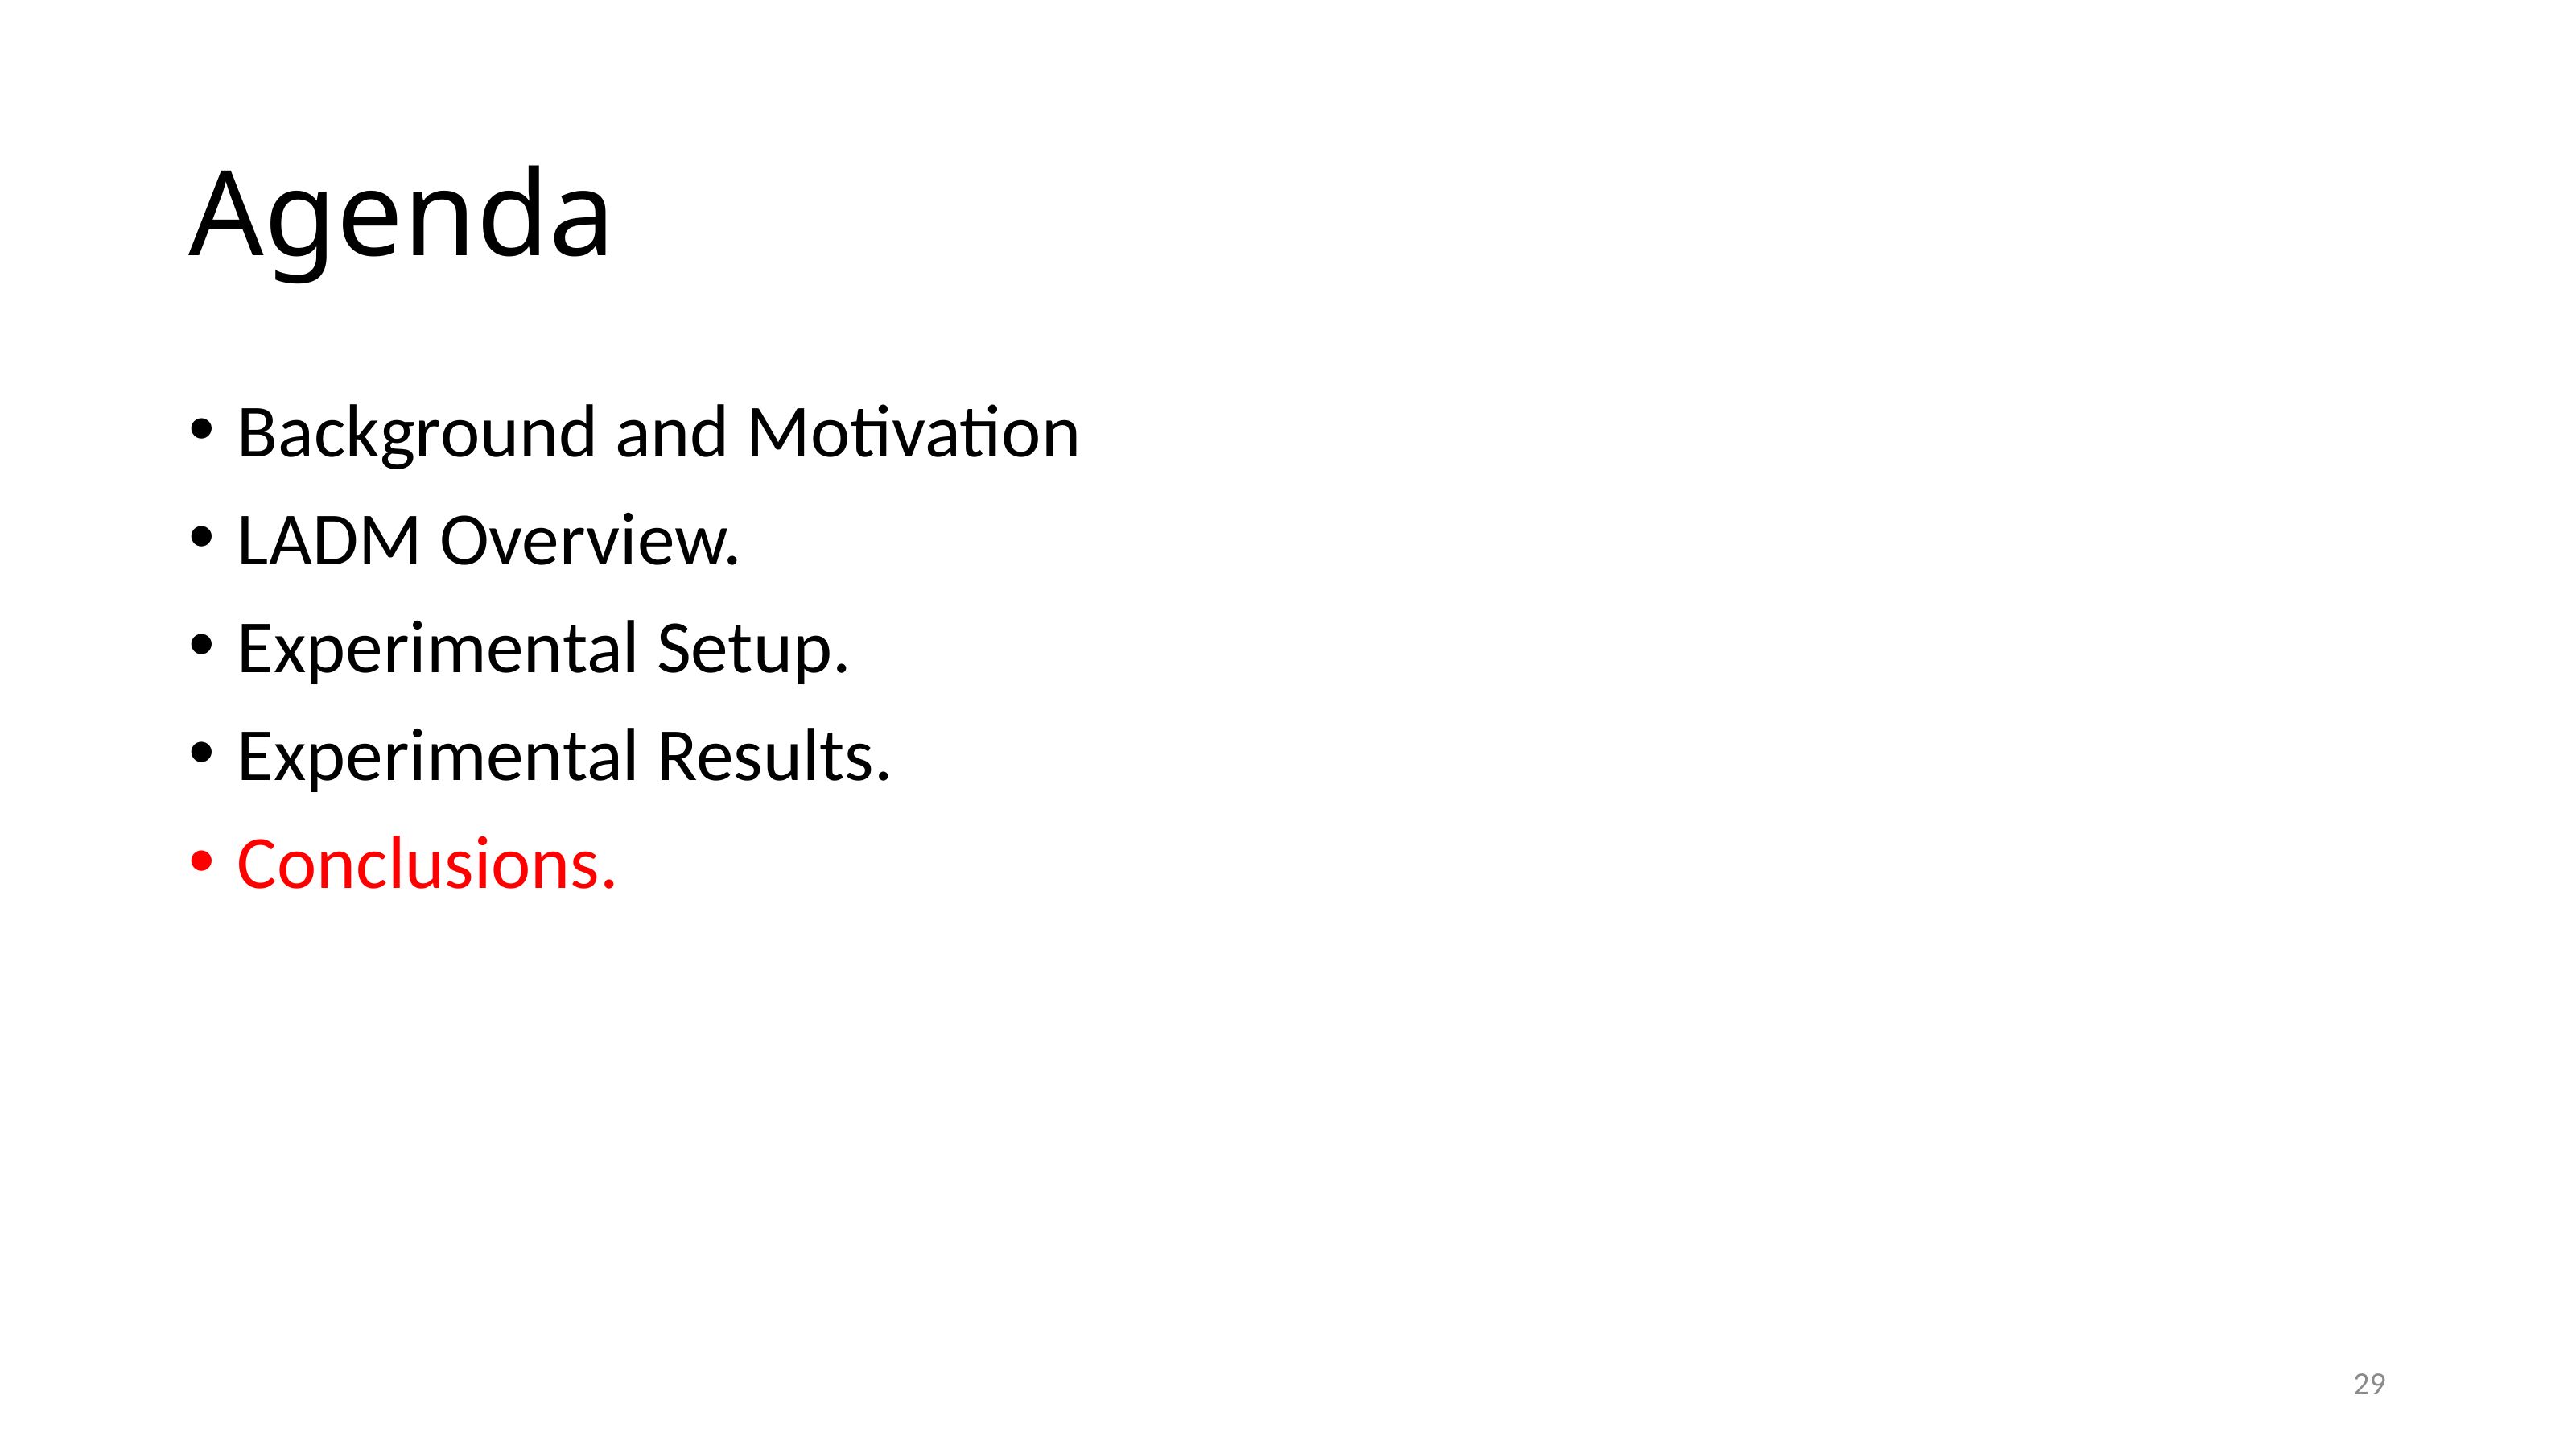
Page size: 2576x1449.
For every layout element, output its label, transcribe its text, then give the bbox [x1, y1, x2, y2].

slide_number 29 [1818, 1343, 2398, 1421]
list Background and Motivation LADM Overview. Experimental Setup. Experimental Results. Conclusions. [176, 386, 2398, 1306]
title Agenda [176, 76, 2398, 357]
